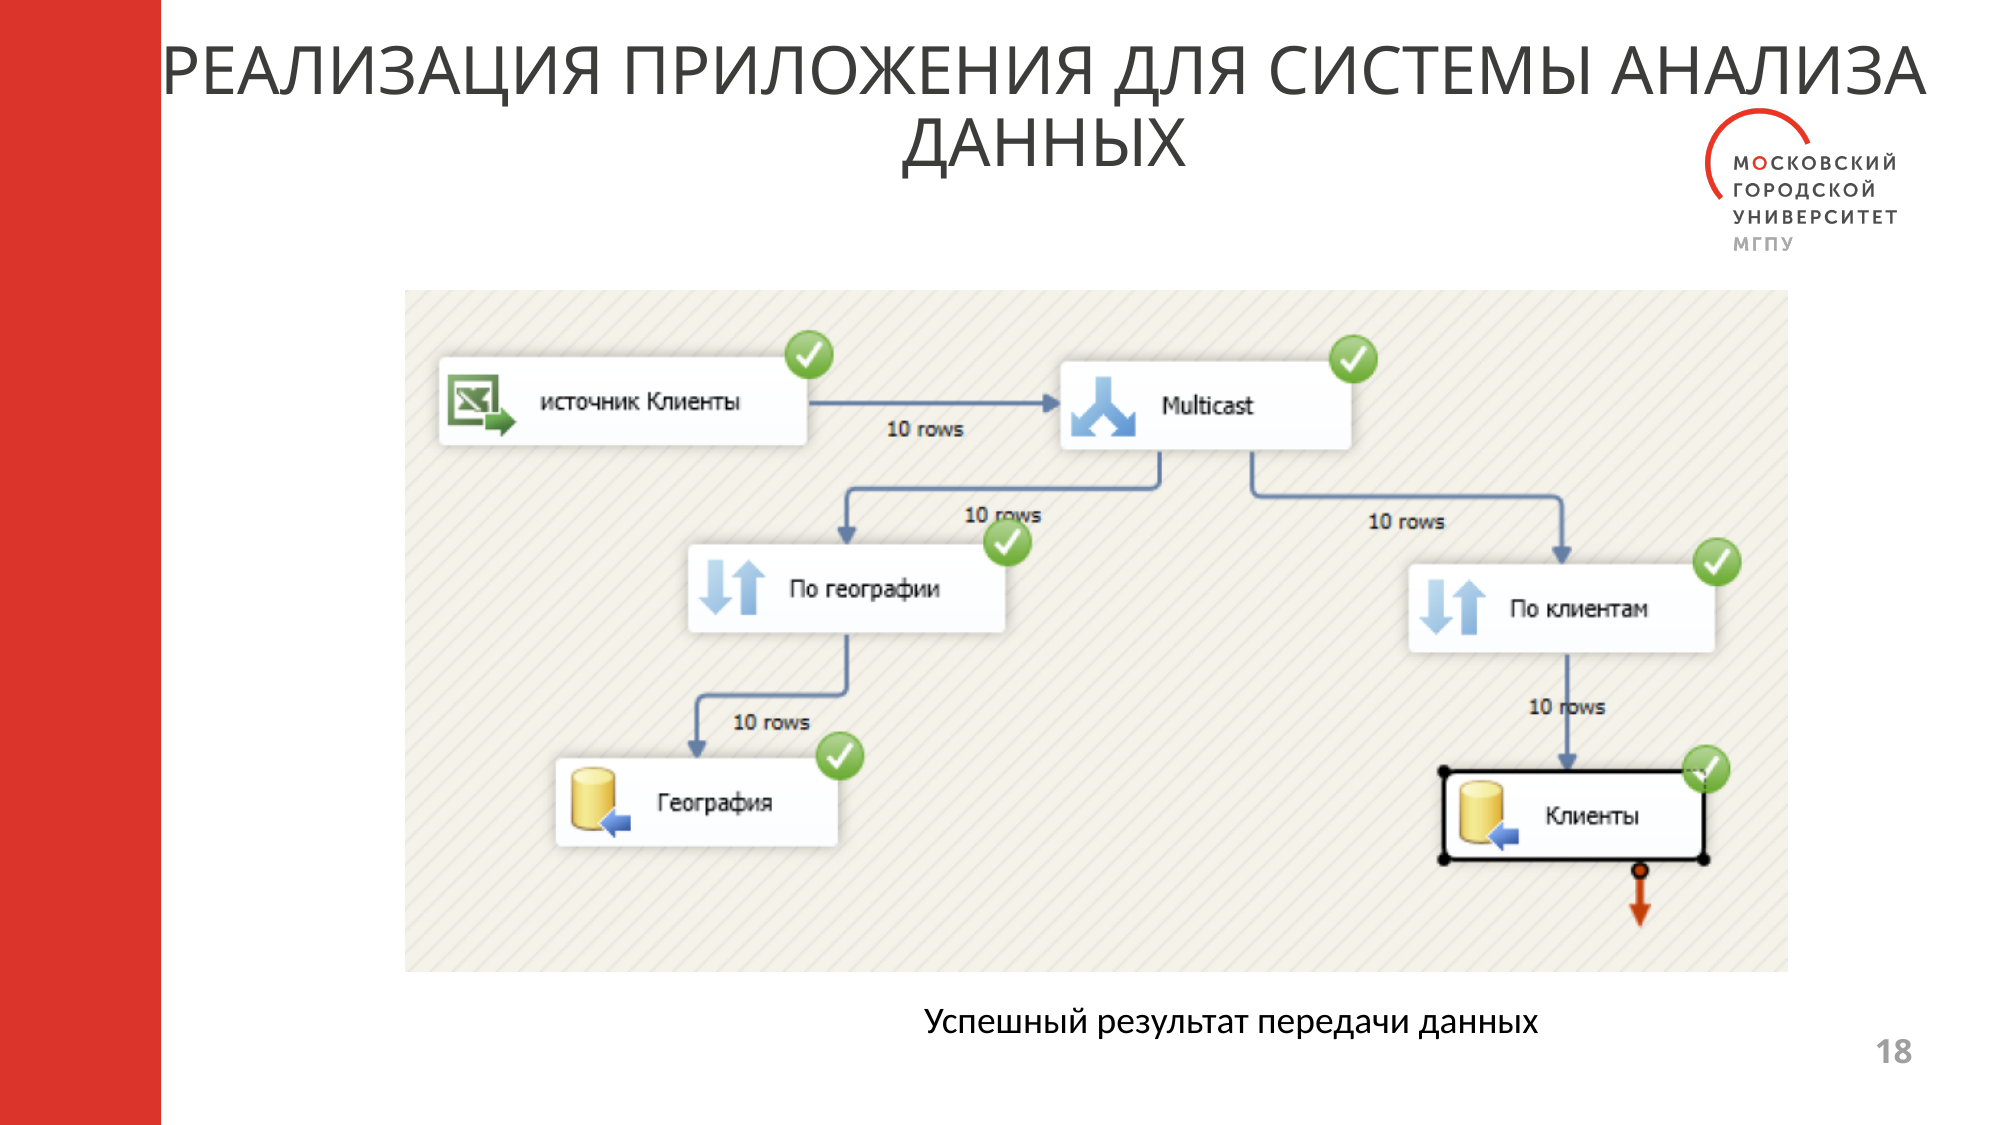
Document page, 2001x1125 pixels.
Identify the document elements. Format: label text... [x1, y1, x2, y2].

text_box Успешный результат передачи данных [909, 988, 1910, 1048]
picture [1705, 218, 1898, 251]
slide_number 18 [1846, 1013, 1941, 1093]
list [405, 290, 1788, 973]
title РЕАЛИЗАЦИЯ ПРИЛОЖЕНИЯ ДЛЯ СИСТЕМЫ АНАЛИЗА ДАННЫХ [121, 0, 1985, 218]
